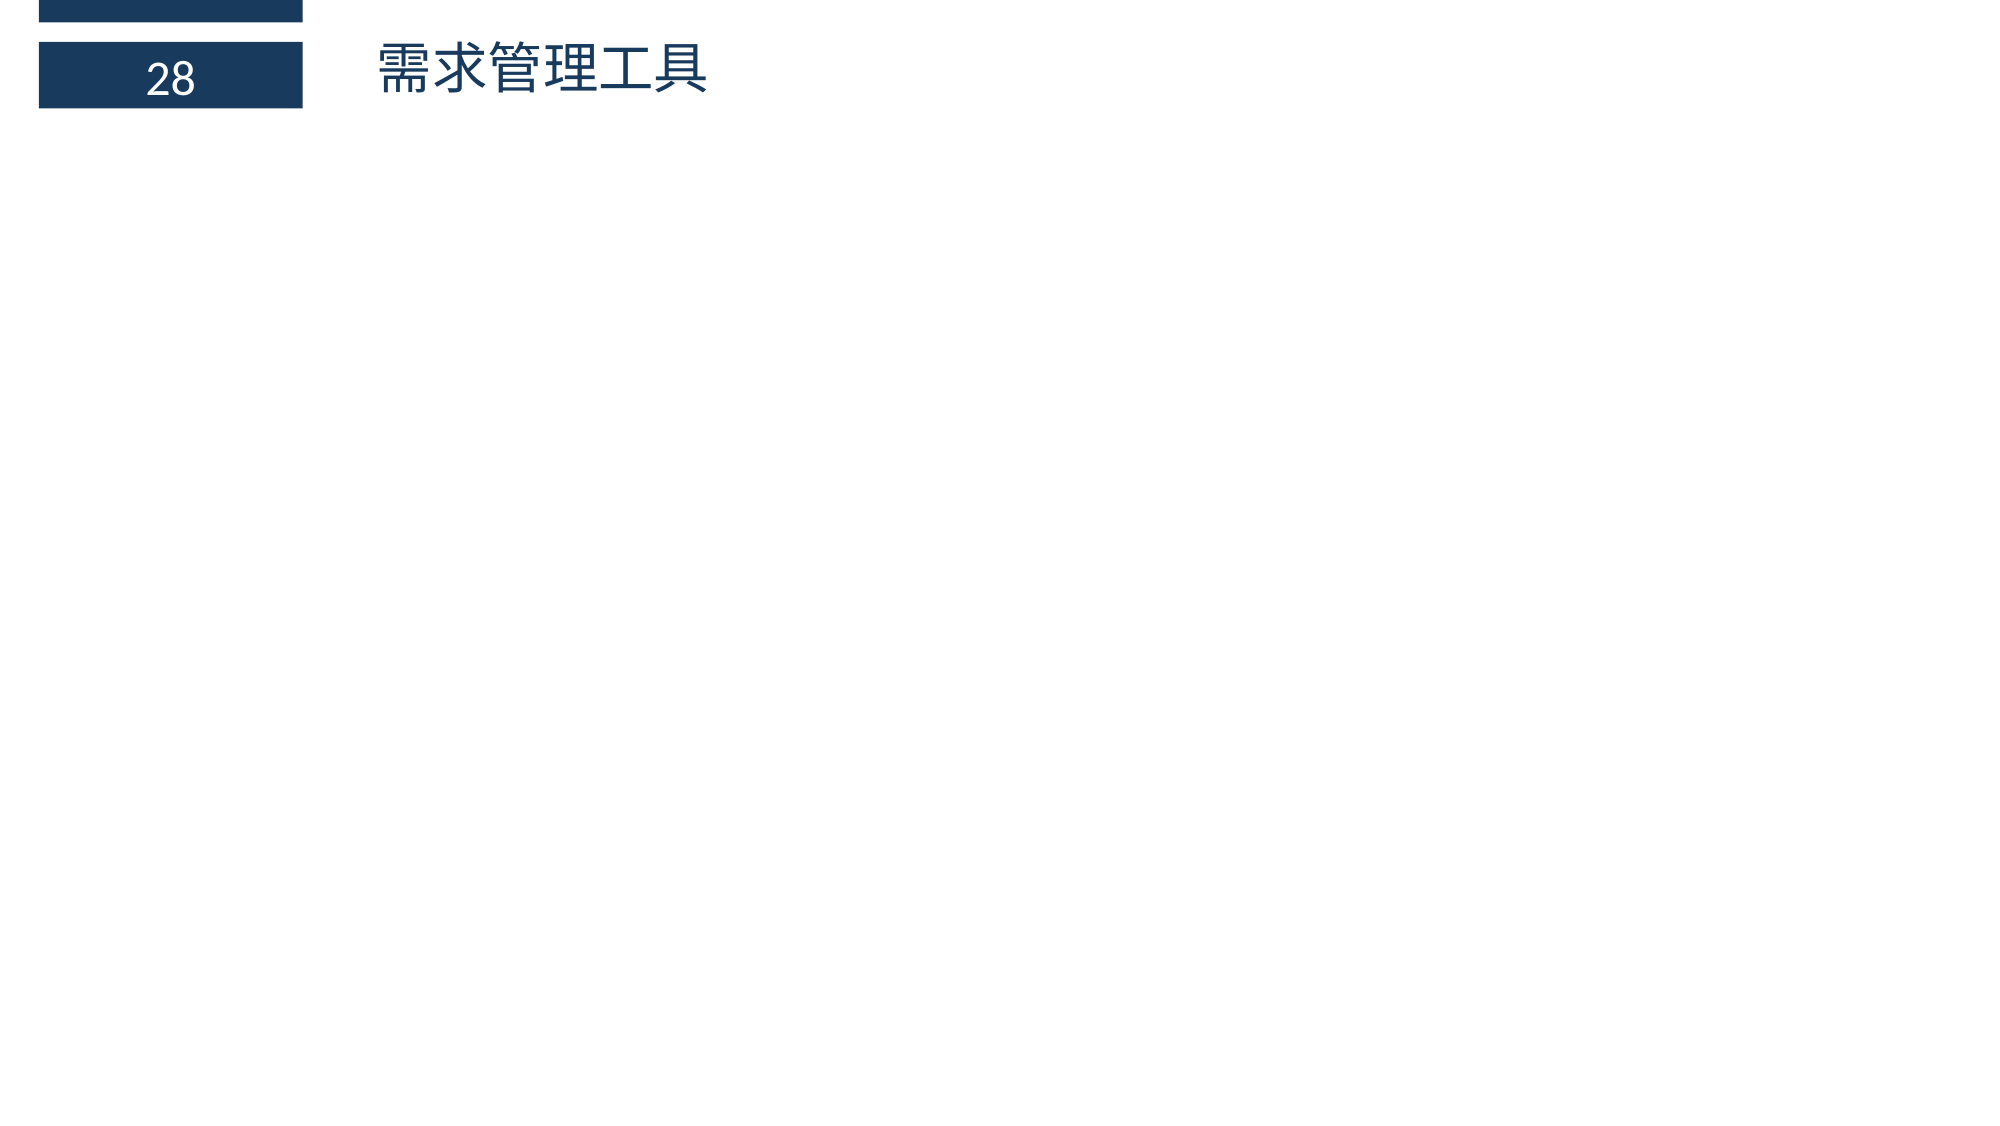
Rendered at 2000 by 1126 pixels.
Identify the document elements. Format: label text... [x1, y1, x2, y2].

text_box 需求管理工具 [361, 26, 1355, 108]
text_box [37, 0, 305, 24]
text_box 28 [37, 40, 305, 111]
